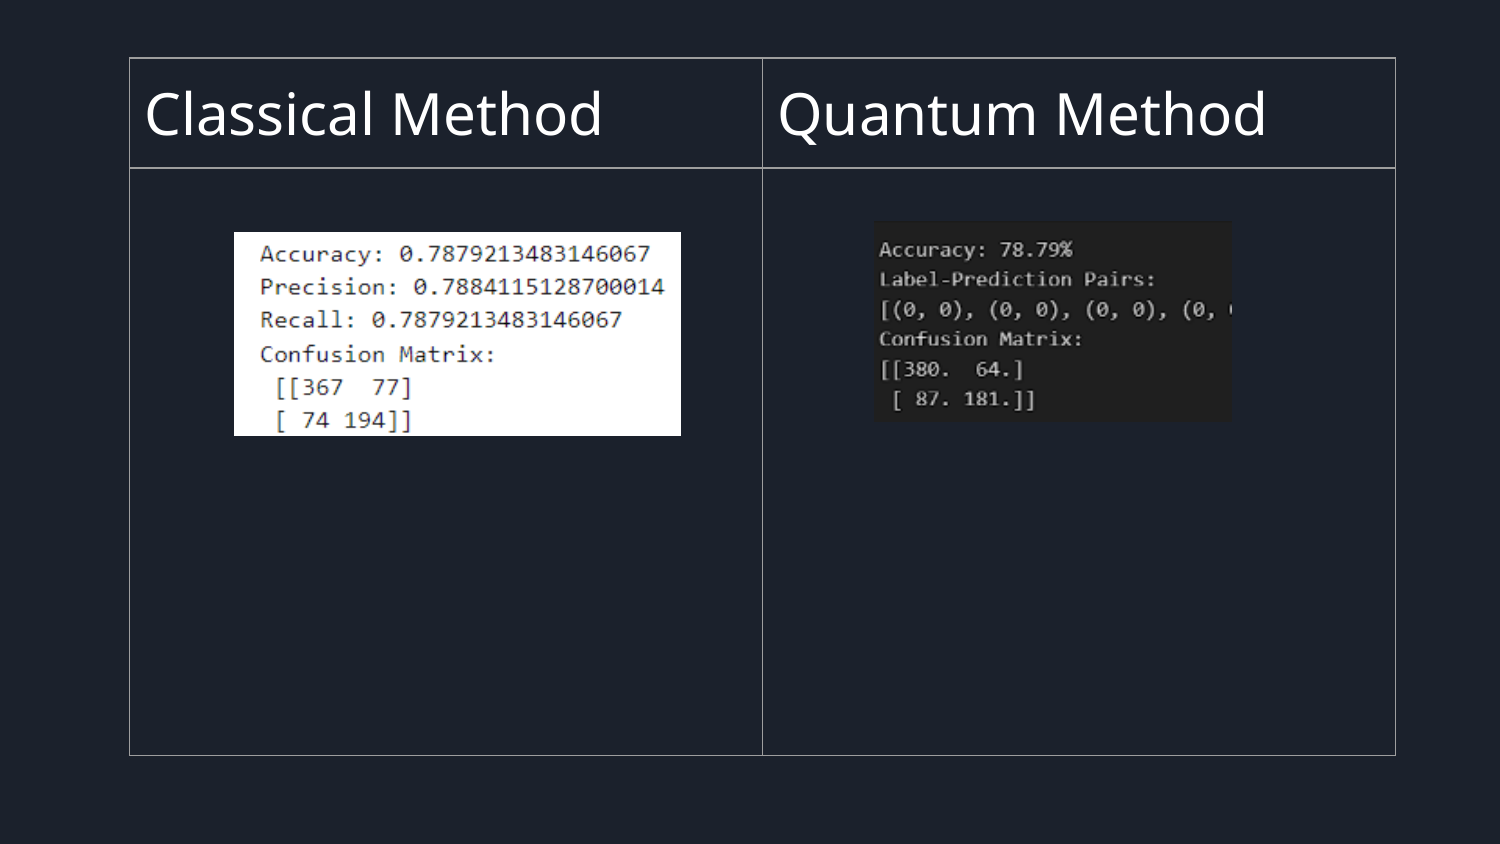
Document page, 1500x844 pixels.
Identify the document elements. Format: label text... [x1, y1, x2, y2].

table_header Classical Method [130, 59, 762, 167]
picture [233, 232, 682, 437]
table_cell [130, 169, 762, 755]
picture [874, 221, 1232, 423]
table_header Quantum Method [763, 59, 1395, 167]
table_cell [763, 169, 1395, 755]
